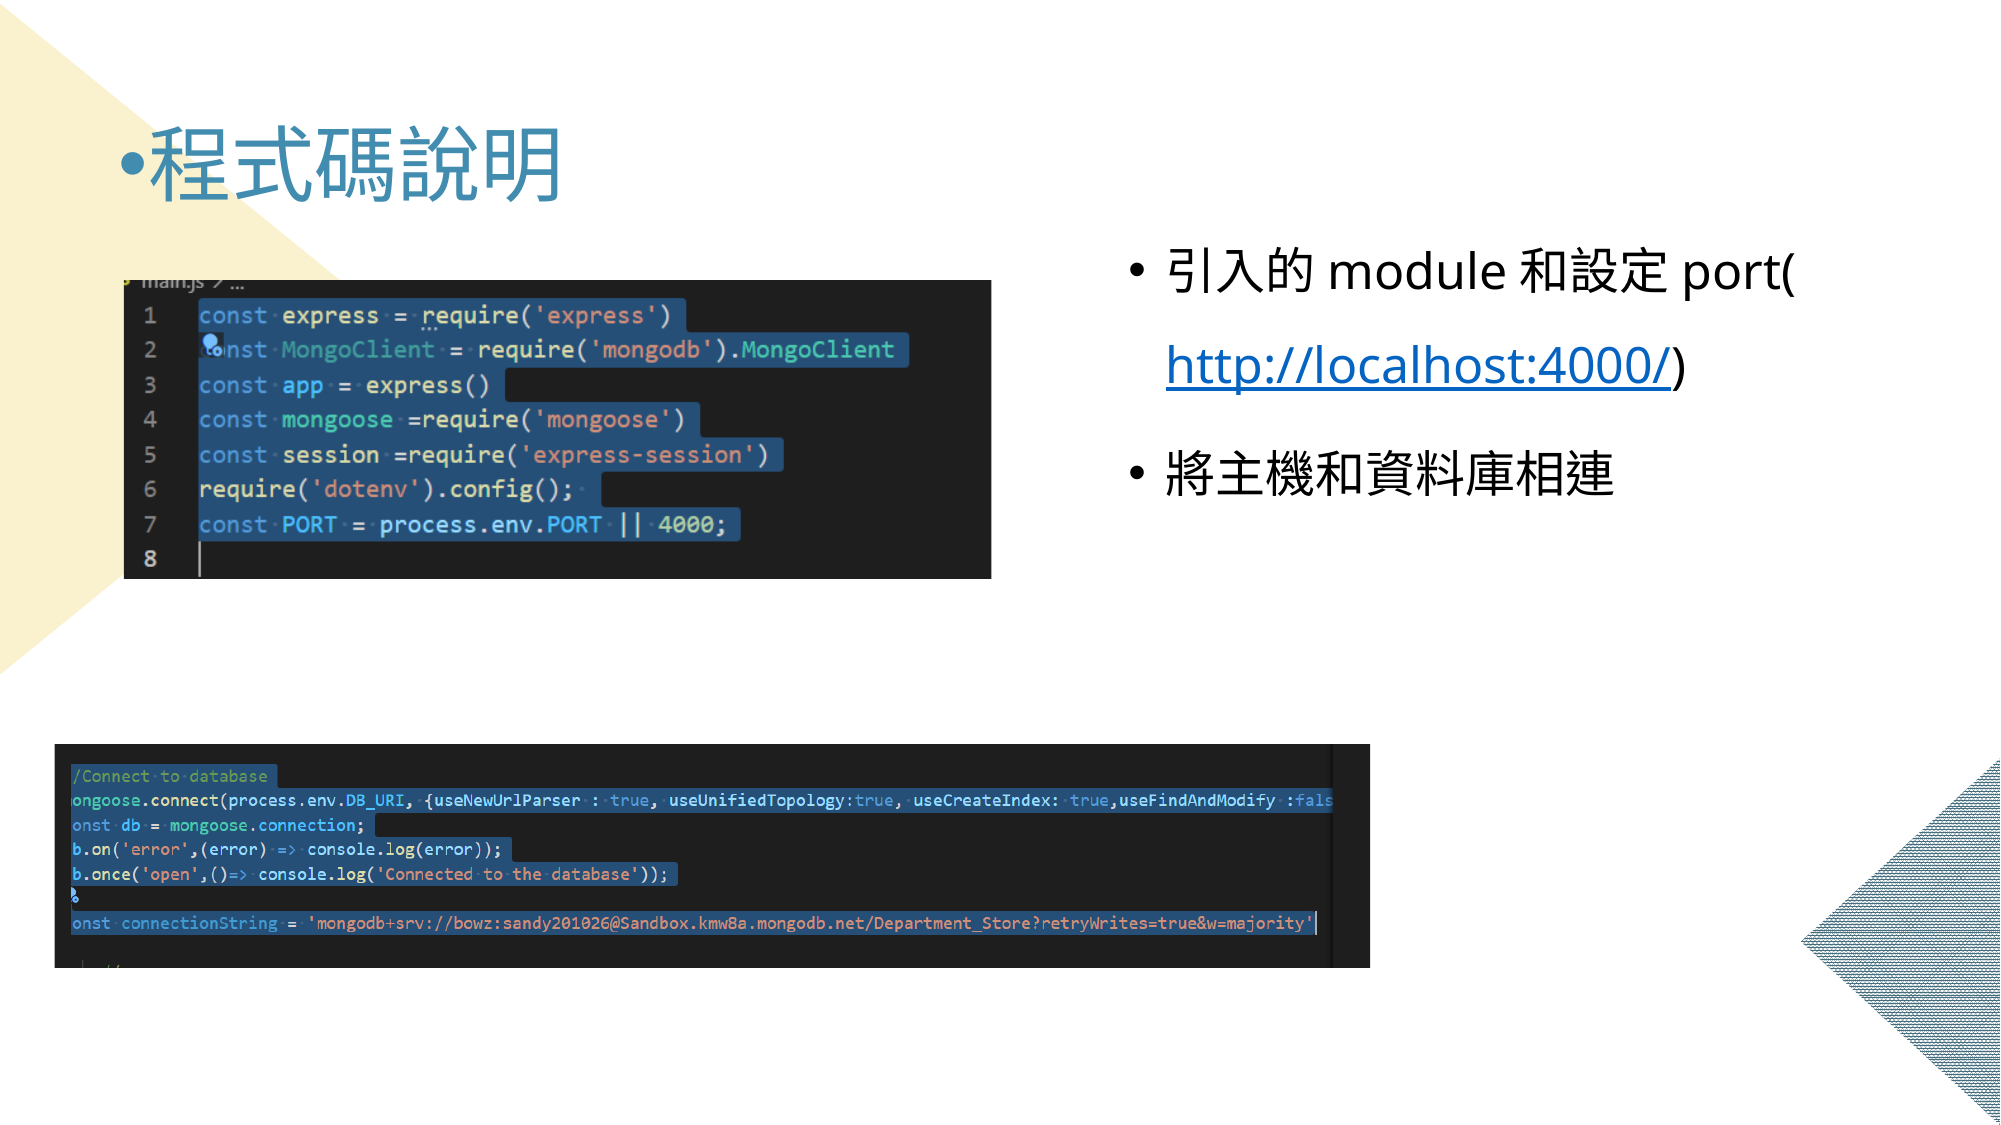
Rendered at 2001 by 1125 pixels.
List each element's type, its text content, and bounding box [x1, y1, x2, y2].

text_box [1829, 756, 2000, 1125]
picture [54, 744, 1371, 968]
text_box 引入的module和設定port(http://localhost:4000/) 將主機和資料庫相連 [1038, 202, 1921, 969]
text_box [0, 2, 342, 676]
picture [123, 280, 992, 579]
text_box 程式碼說明 [104, 105, 713, 220]
